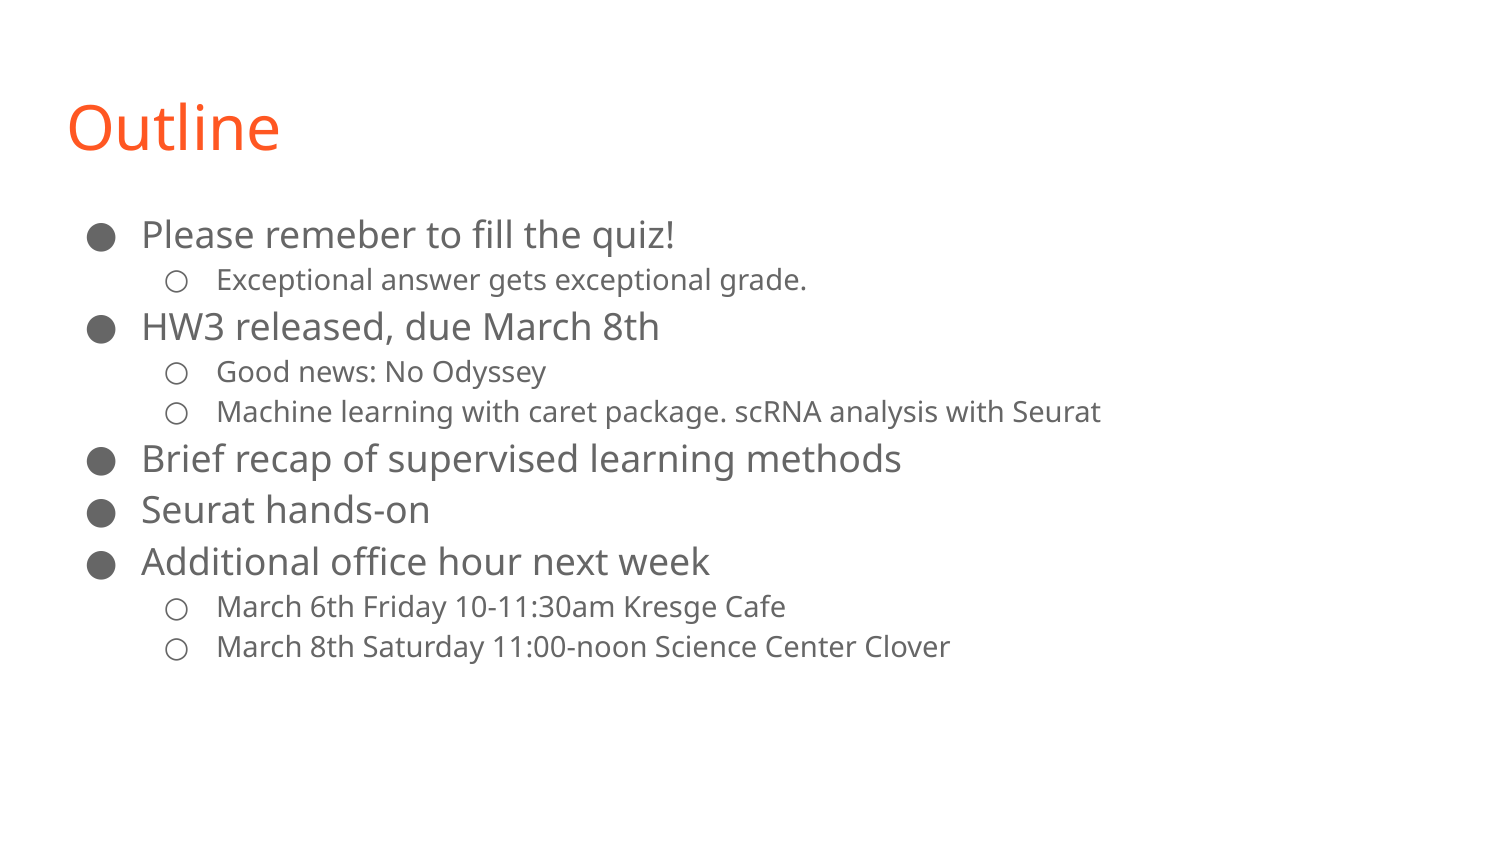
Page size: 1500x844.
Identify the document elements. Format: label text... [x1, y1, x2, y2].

list Please remeber to fill the quiz! Exceptional answer gets exceptional grade. HW3 released, due March 8th Good news: No Odyssey Machine learning with caret package. scRNA analysis with Seurat Brief recap of supervised learning methods Seurat hands-on Additional office hour next week March 6th Friday 10-11:30am Kresge Cafe March 8th Saturday 11:00-noon Science Center Clover [51, 189, 1449, 750]
title Outline [51, 72, 1449, 167]
